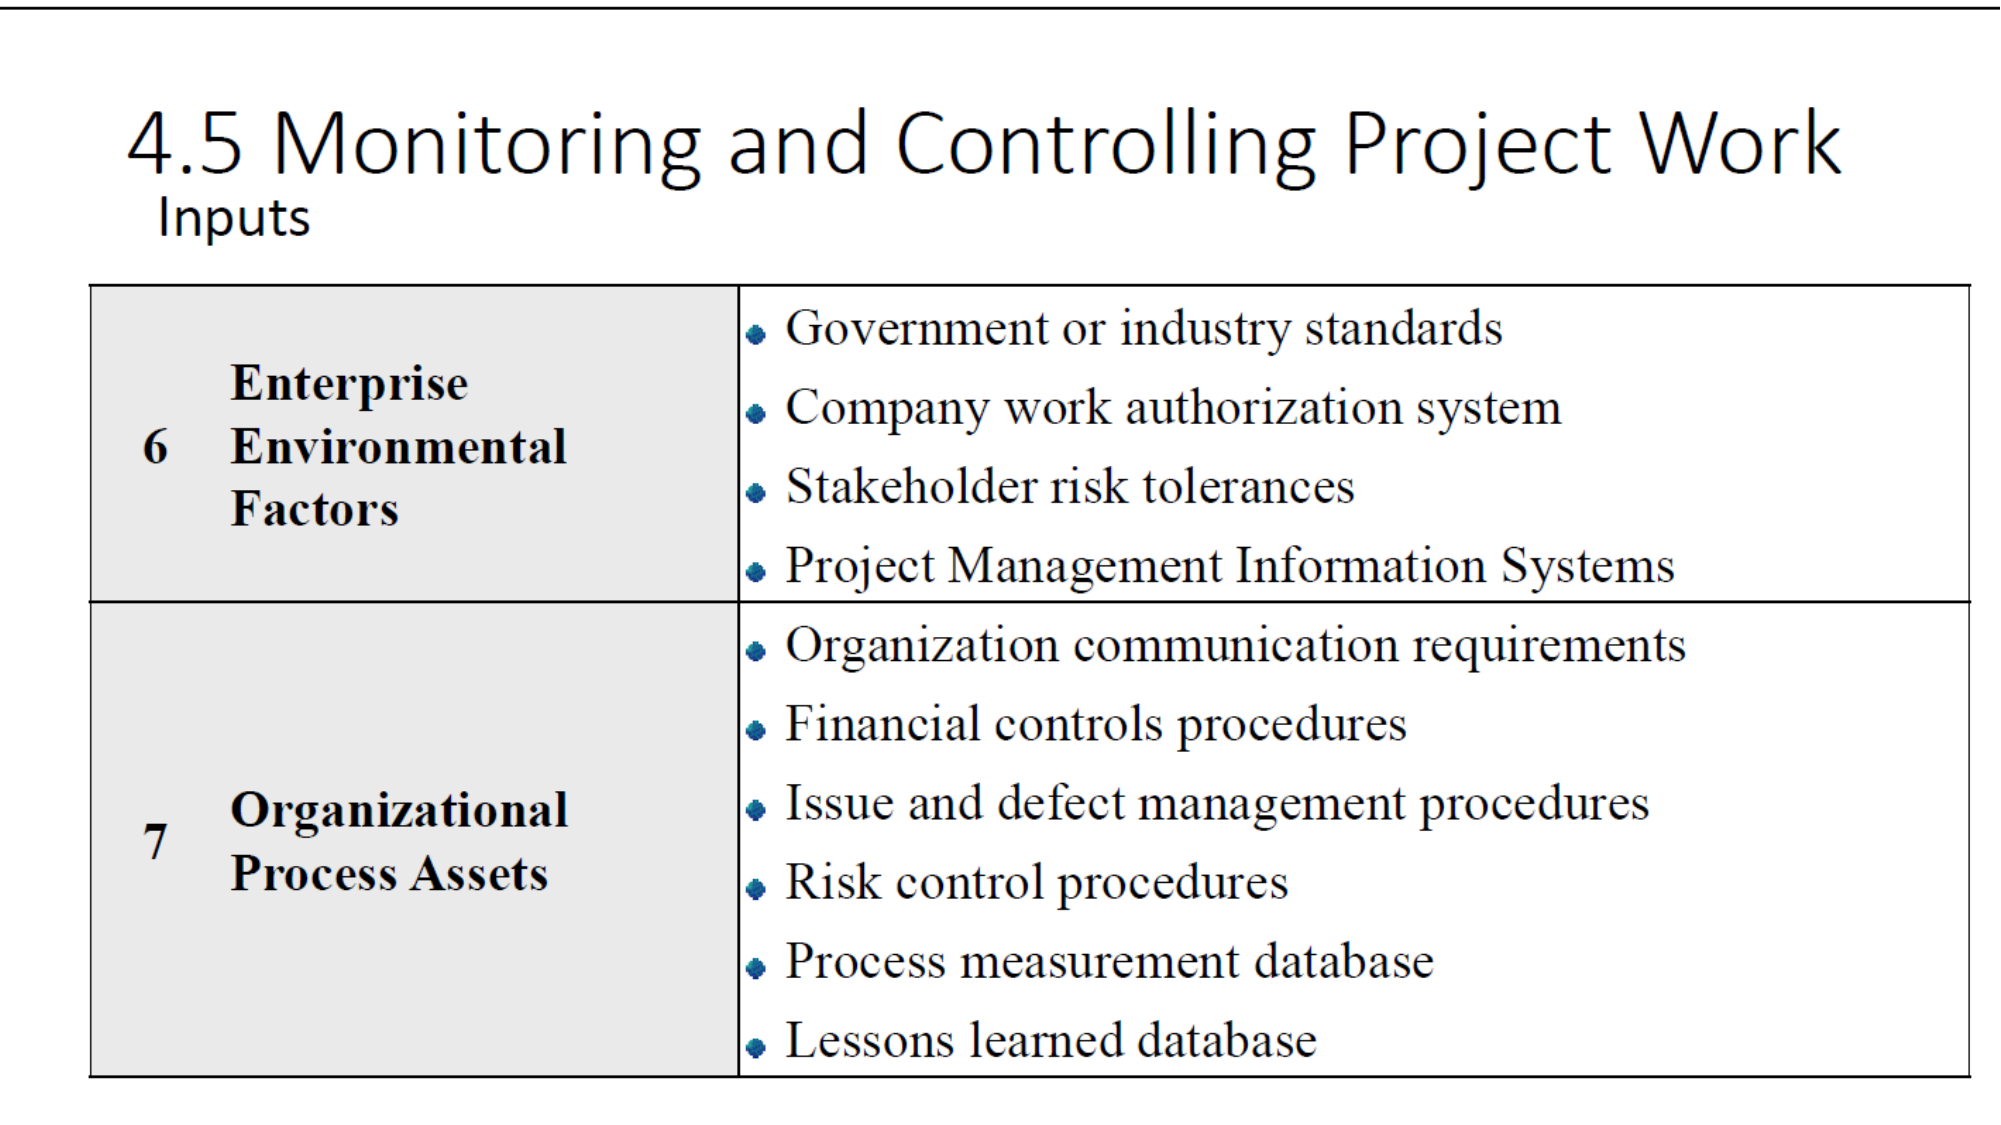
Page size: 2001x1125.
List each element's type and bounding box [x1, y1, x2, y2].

list [0, 0, 2000, 1125]
